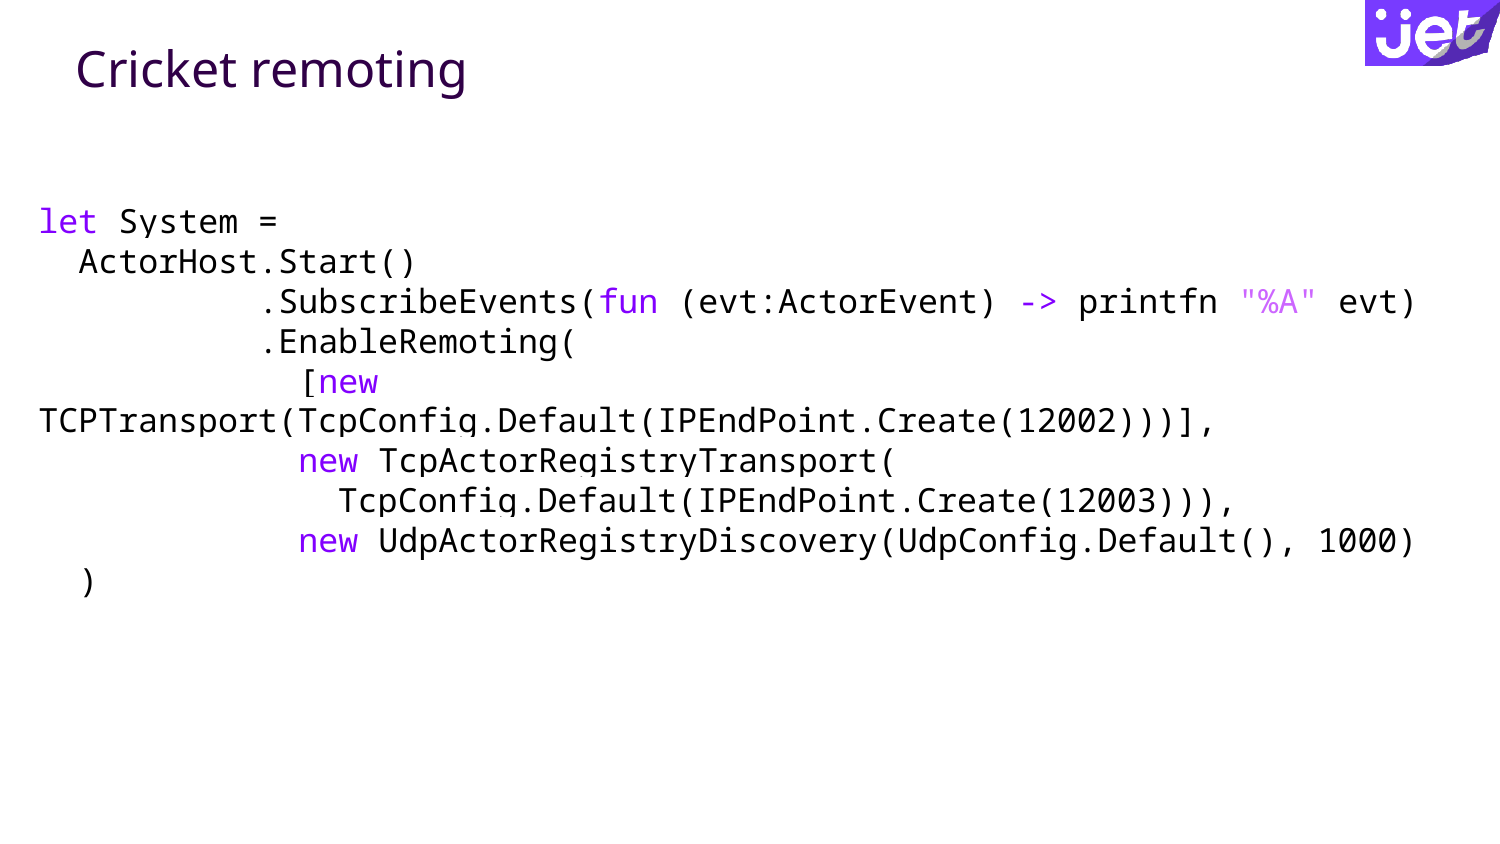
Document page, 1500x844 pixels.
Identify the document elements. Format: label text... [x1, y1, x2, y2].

list let System = ActorHost.Start() .SubscribeEvents(fun (evt:ActorEvent) -> printfn "%A" evt) .EnableRemoting( [new TCPTransport(TcpConfig.Default(IPEndPoint.Create(12002)))], new TcpActorRegistryTransport( TcpConfig.Default(IPEndPoint.Create(12003))), new UdpActorRegistryDiscovery(UdpConfig.Default(), 1000) ) [38, 200, 1473, 777]
title Cricket remoting [38, 36, 1299, 178]
